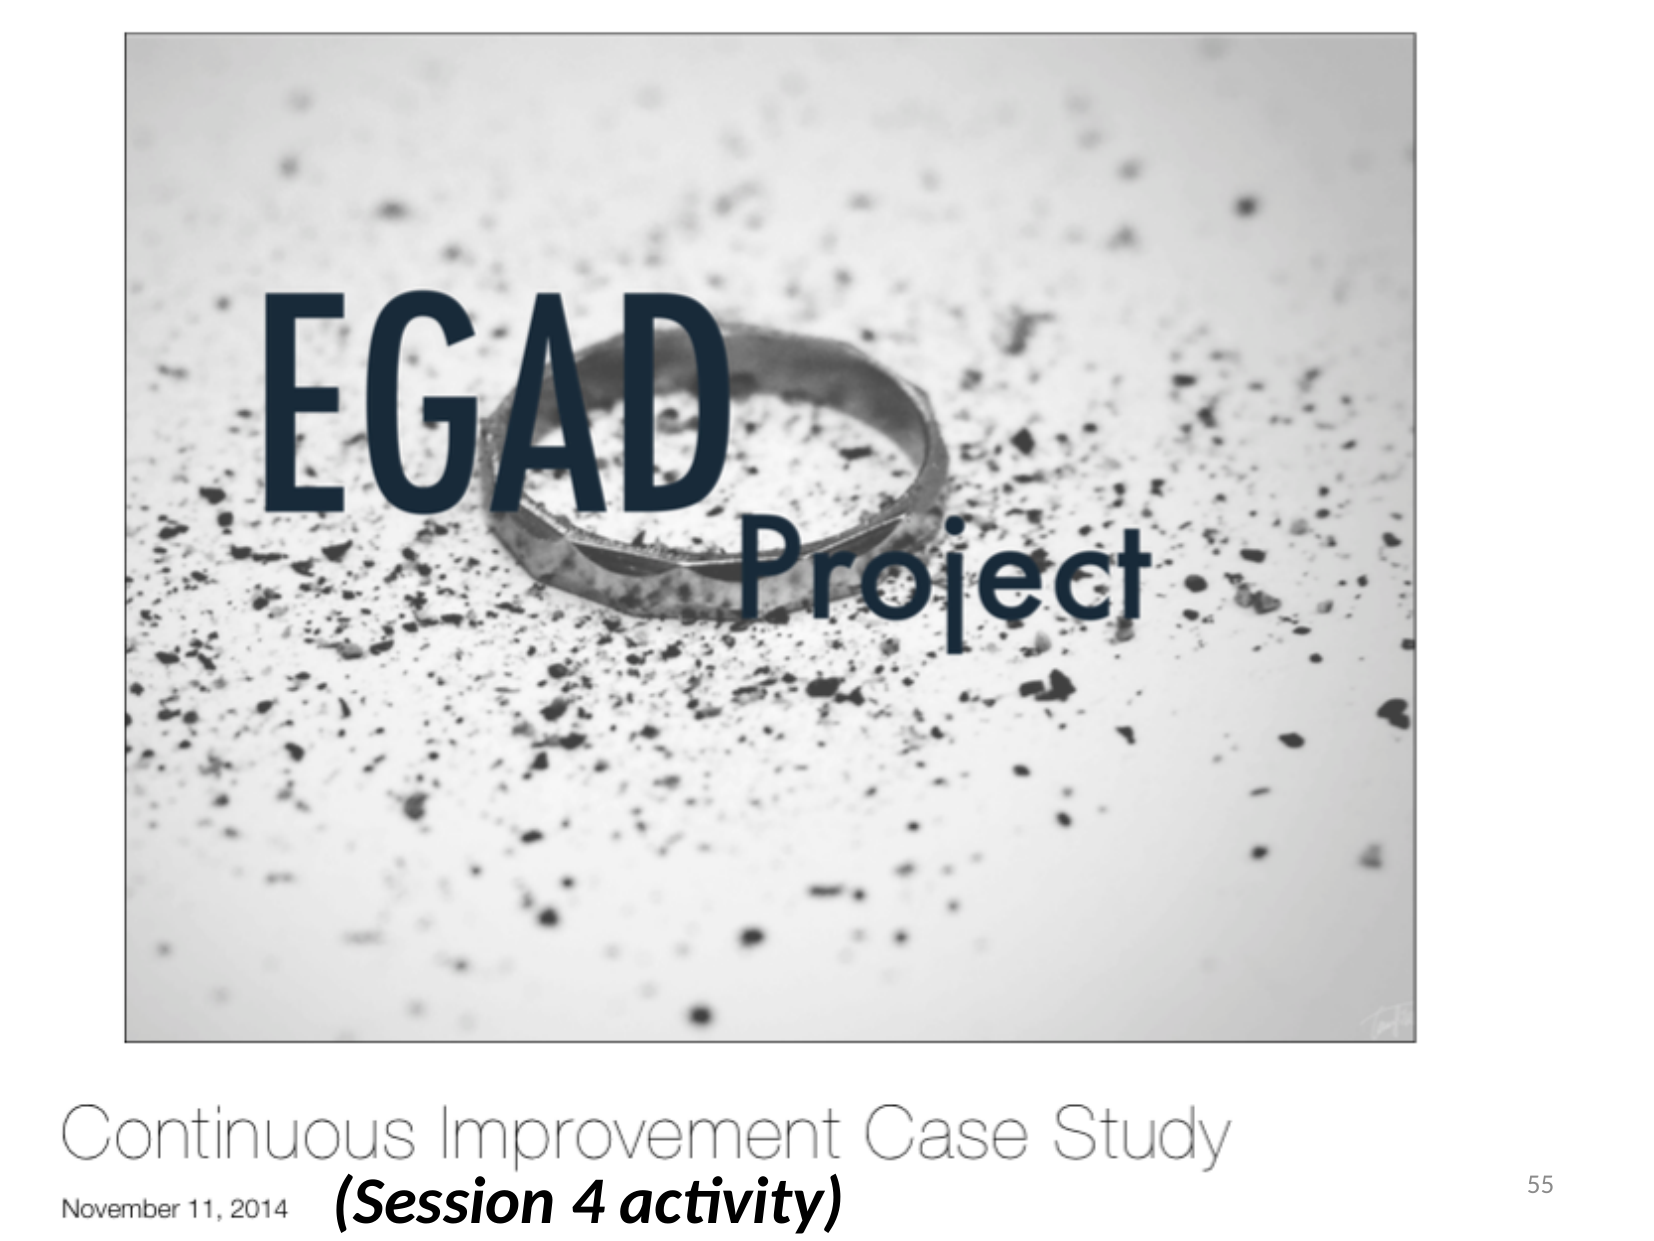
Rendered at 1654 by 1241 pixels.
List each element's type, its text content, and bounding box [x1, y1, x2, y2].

slide_number 55 [1456, 1149, 1571, 1216]
picture [0, 1, 1453, 1241]
